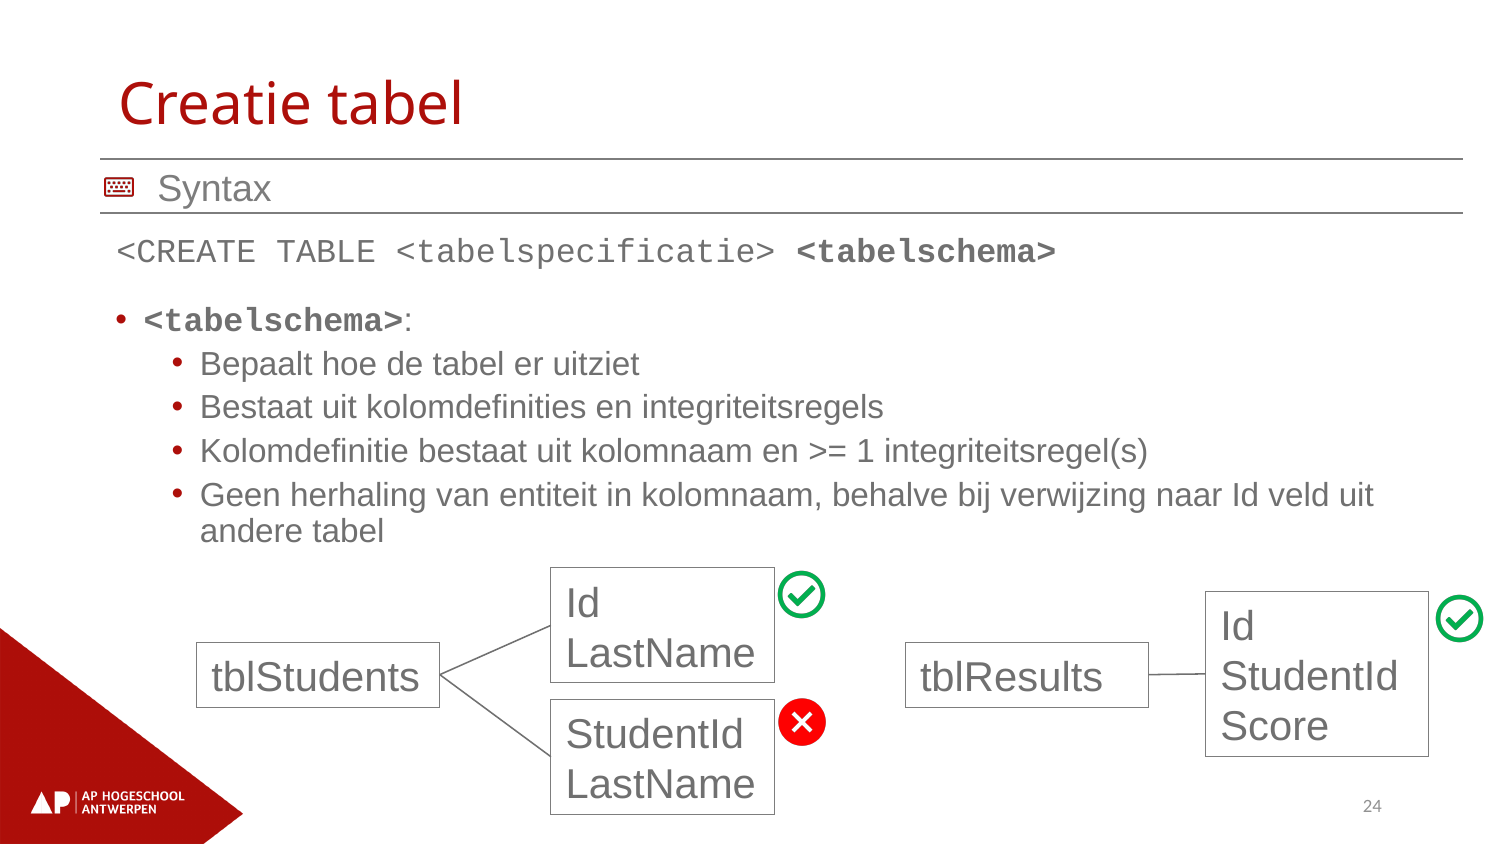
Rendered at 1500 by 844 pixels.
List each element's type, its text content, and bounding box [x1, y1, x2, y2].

text_box tblStudents [196, 642, 439, 708]
text_box <tabelschema>: Bepaalt hoe de tabel er uitziet Bestaat uit kolomdefinities en integriteitsregels Kolomdefinitie bestaat uit kolomnaam en >= 1 integriteitsregel(s) Geen herhaling van entiteit in kolomnaam, behalve bij verwijzing naar Id veld uit andere tabel [100, 295, 1463, 570]
picture [0, 623, 246, 844]
slide_number 24 [1263, 782, 1397, 827]
title Creatie tabel [103, 66, 1397, 141]
text_box Id LastName [550, 567, 775, 683]
picture [1435, 594, 1484, 643]
list <CREATE TABLE <tabelspecificatie> <tabelschema> [101, 225, 1460, 289]
picture [772, 692, 832, 752]
text_box Id StudentId Score [1205, 591, 1429, 757]
text_box StudentId LastName [550, 699, 775, 815]
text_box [100, 158, 1463, 213]
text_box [439, 625, 551, 675]
picture [777, 570, 826, 619]
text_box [439, 675, 551, 758]
text_box tblResults [905, 642, 1149, 708]
